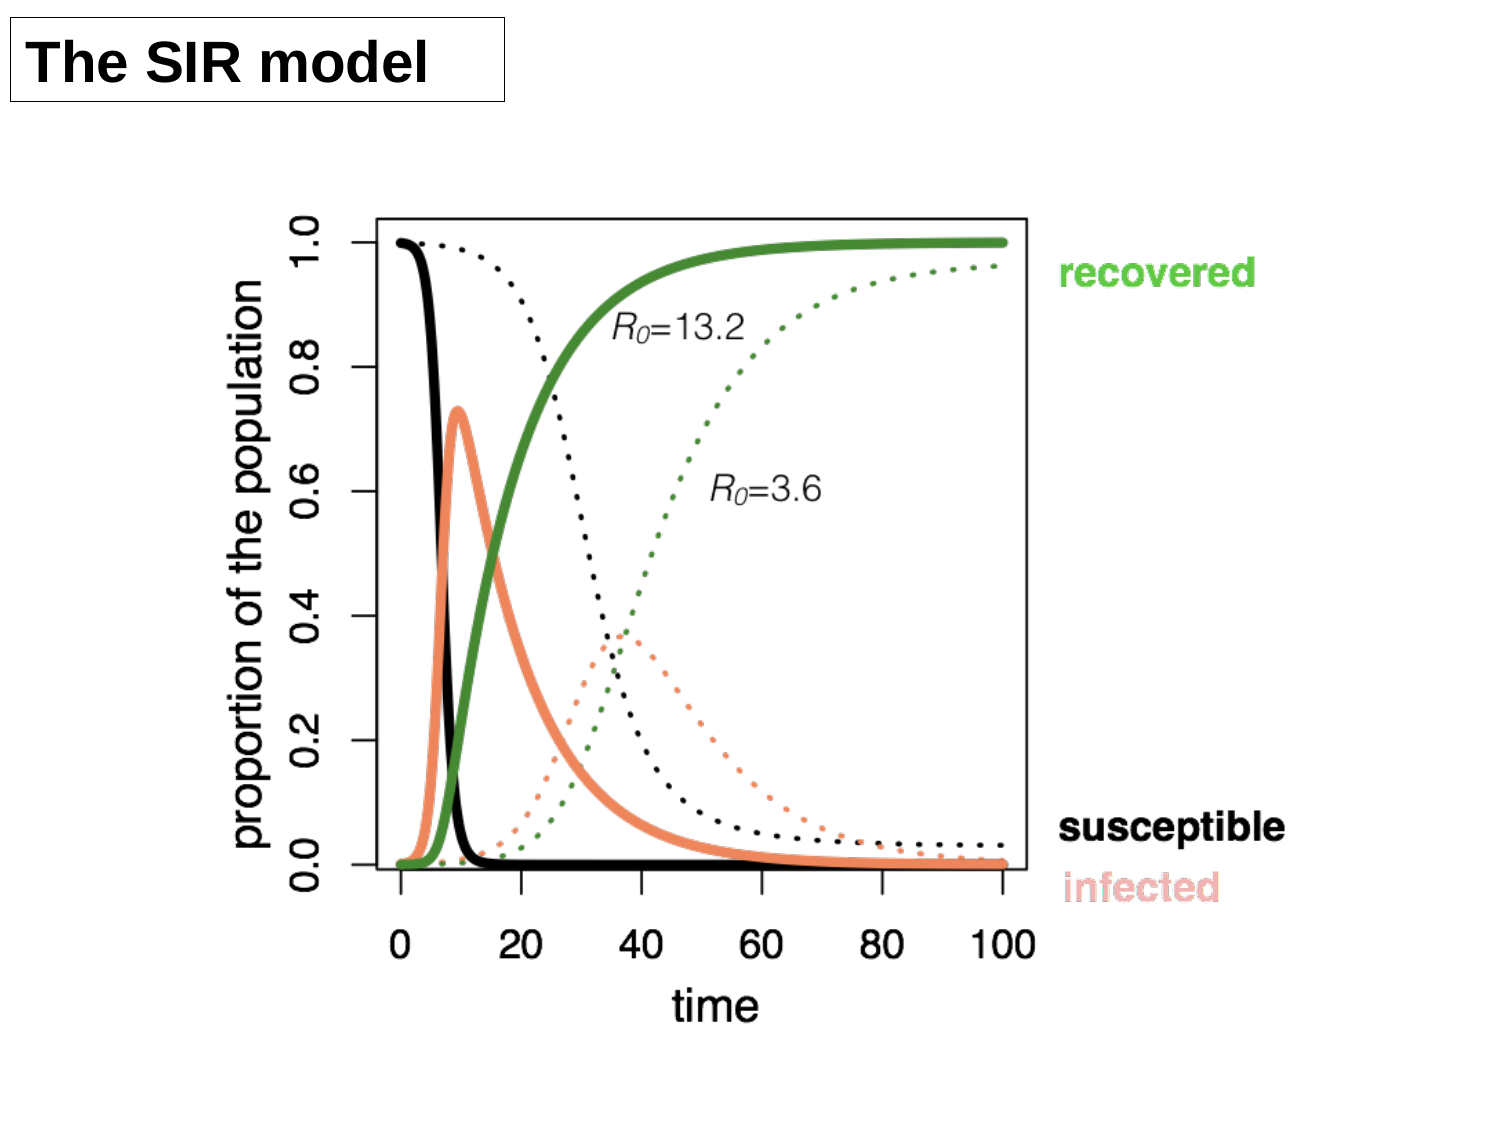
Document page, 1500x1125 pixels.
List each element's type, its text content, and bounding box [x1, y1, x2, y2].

picture [207, 157, 1293, 1040]
text_box The SIR model [10, 17, 505, 102]
